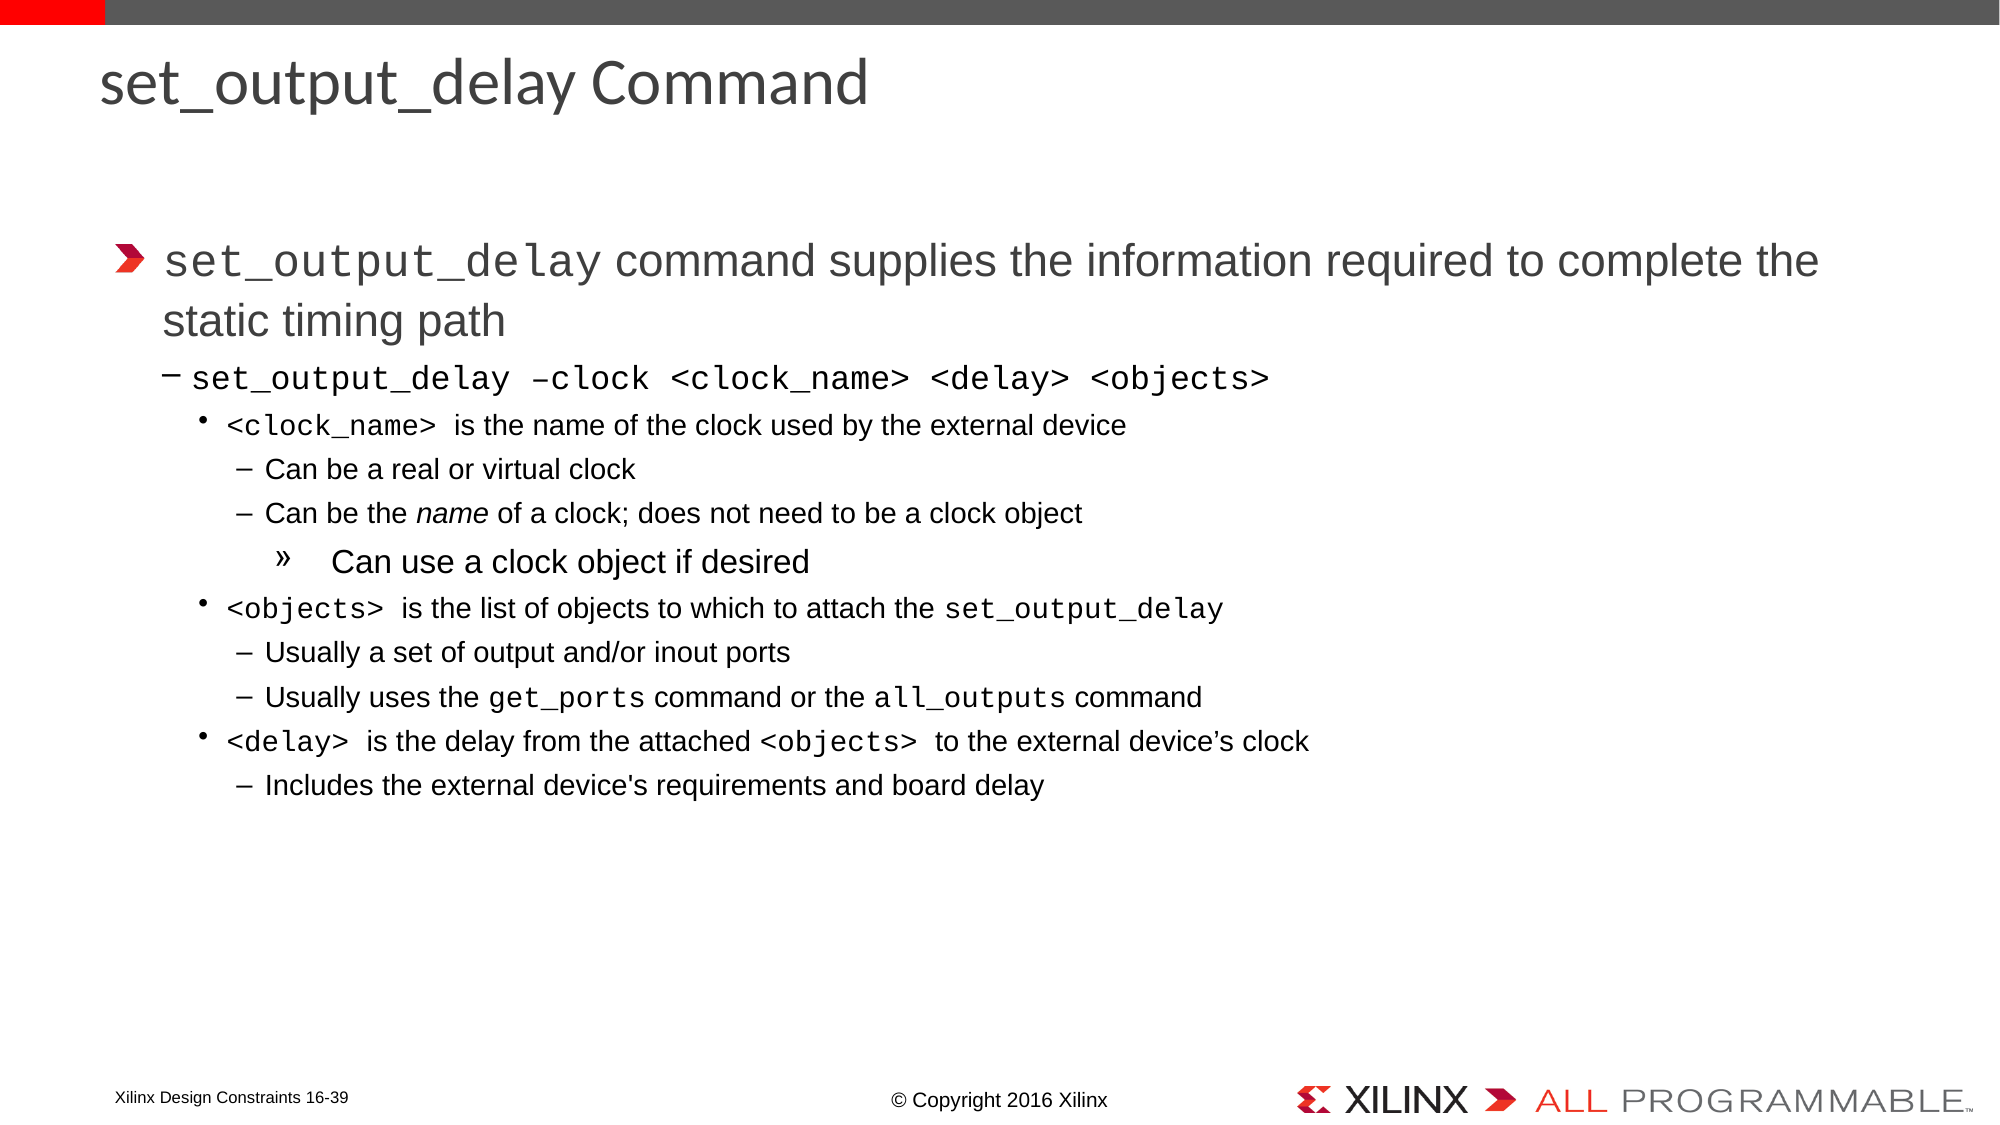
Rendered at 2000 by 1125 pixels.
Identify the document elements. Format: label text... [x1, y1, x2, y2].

slide_number Xilinx Design Constraints 16-39 [99, 1078, 460, 1120]
picture [1317, 1086, 1973, 1113]
title set_output_delay Command [99, 34, 1900, 122]
footer © Copyright 2016 Xilinx [683, 1079, 1317, 1120]
picture [114, 243, 145, 273]
list set_output_delay command supplies the information required to complete the static timing path set_output_delay –clock <clock_name> <delay> <objects> <clock_name> is the name of the clock used by the external device Can be a real or virtual clock Can be the name of a clock; does not need to be a clock object Can use a clock object if desired <objects> is the list of objects to which to attach the set_output_delay Usually a set of output and/or inout ports Usually uses the get_ports command or the all_outputs command <delay> is the delay from the attached <objects> to the external device’s clock Includes the external device's requirements and board delay [99, 217, 1901, 918]
